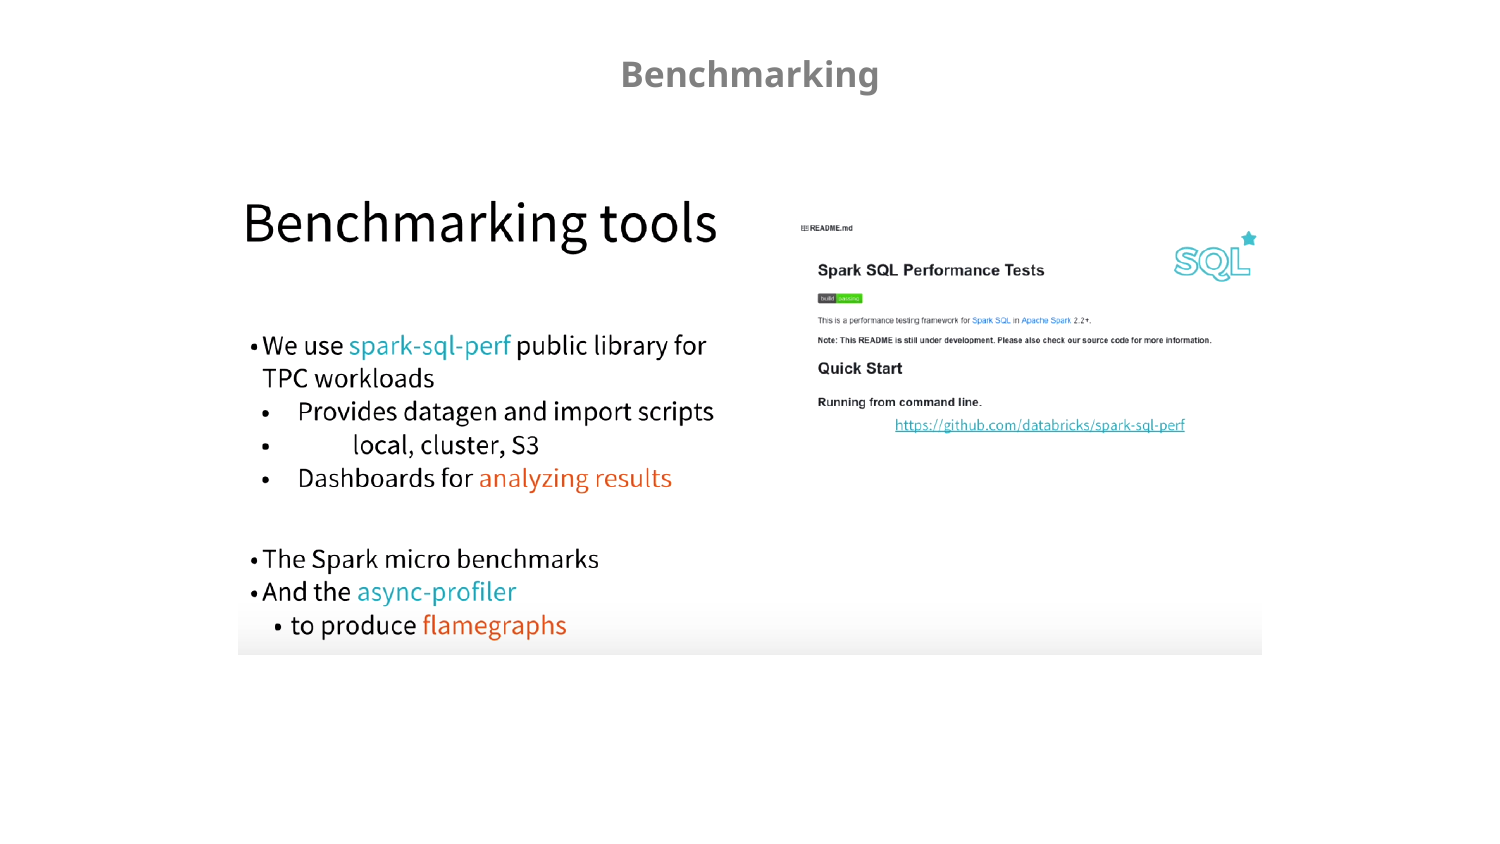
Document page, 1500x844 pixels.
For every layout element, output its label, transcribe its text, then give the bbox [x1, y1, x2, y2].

text_box Benchmarking [605, 44, 895, 103]
picture [238, 188, 1262, 656]
